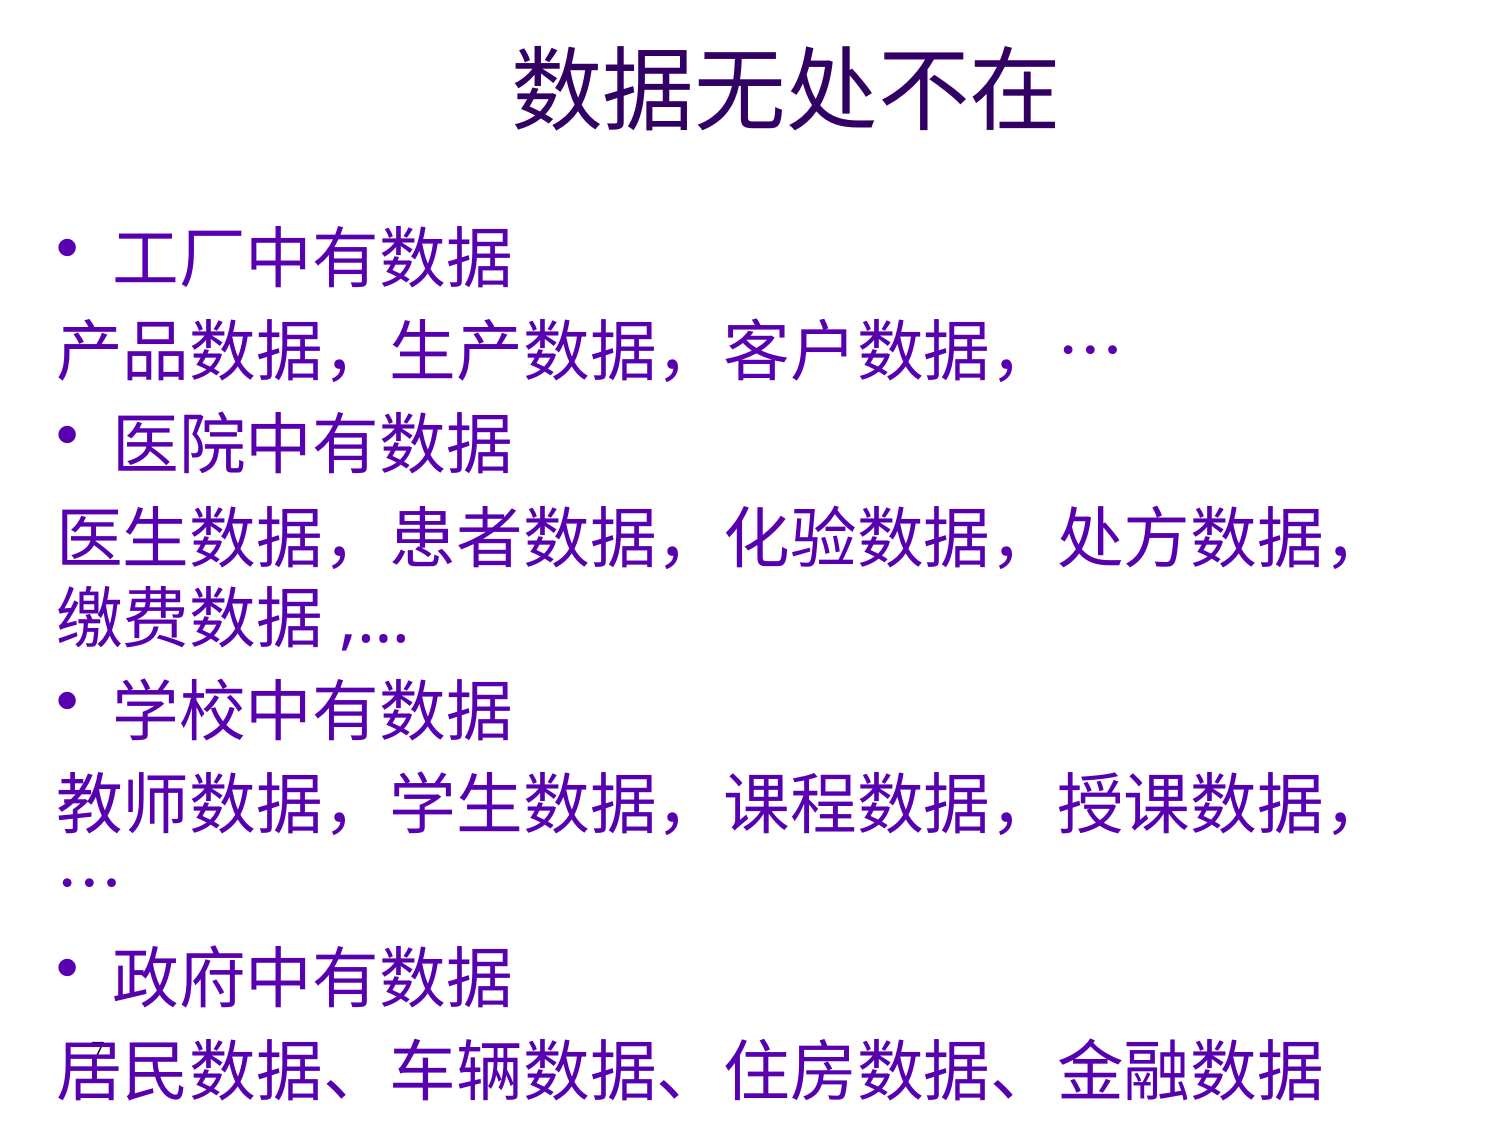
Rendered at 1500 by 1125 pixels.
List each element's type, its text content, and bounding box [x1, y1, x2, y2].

list 工厂中有数据 产品数据，生产数据，客户数据，… 医院中有数据 医生数据，患者数据，化验数据，处方数据，缴费数据,… 学校中有数据 教师数据，学生数据，课程数据，授课数据，… 政府中有数据 居民数据、车辆数据、住房数据、金融数据 [41, 208, 1471, 1090]
title 数据无处不在 [123, 0, 1449, 174]
slide_number 7 [74, 1090, 426, 1103]
